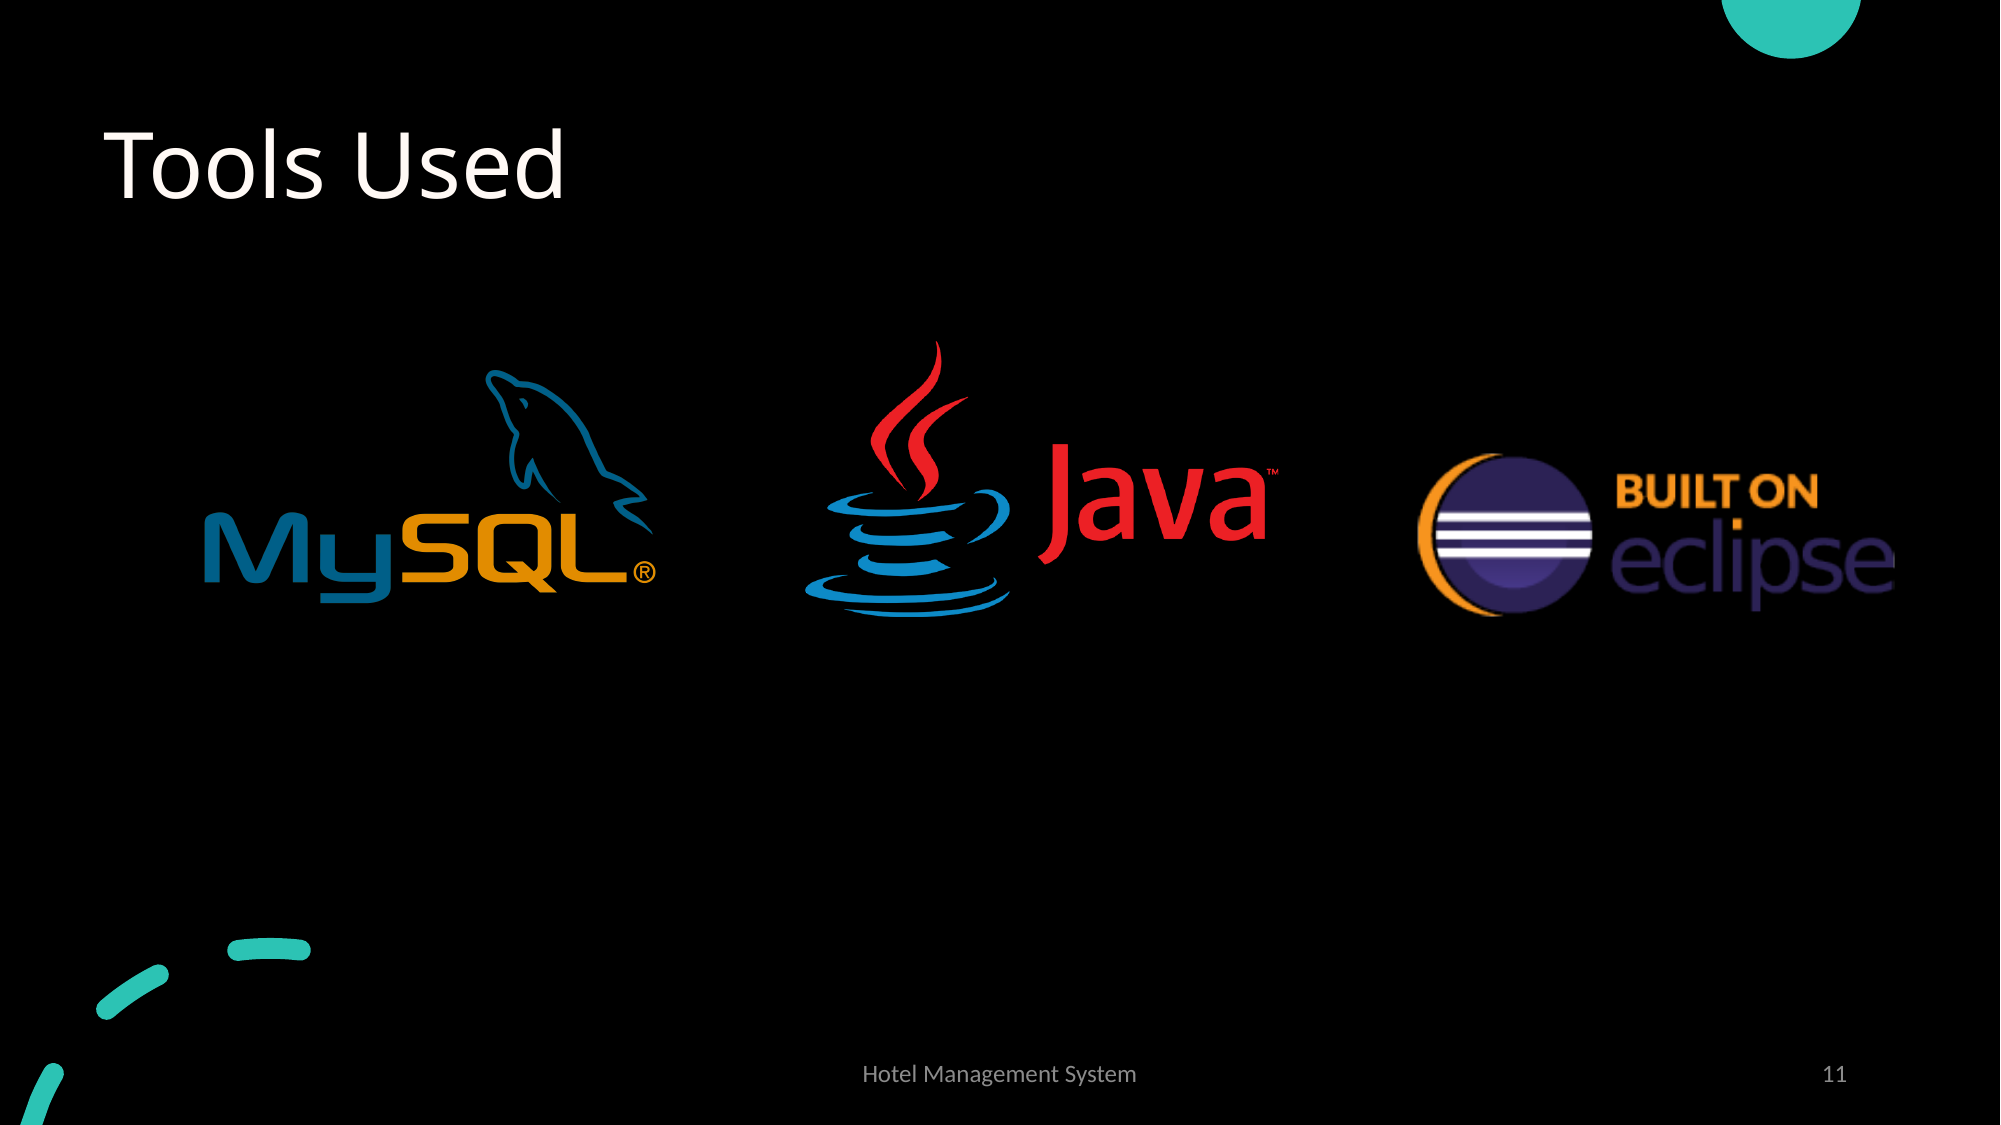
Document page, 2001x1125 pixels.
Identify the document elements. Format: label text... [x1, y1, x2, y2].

picture [797, 234, 1286, 723]
footer Hotel Management System [662, 1042, 1338, 1103]
picture [1412, 450, 1899, 619]
title Tools Used [88, 59, 1042, 278]
slide_number 11 [1412, 1042, 1863, 1103]
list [137, 291, 723, 682]
